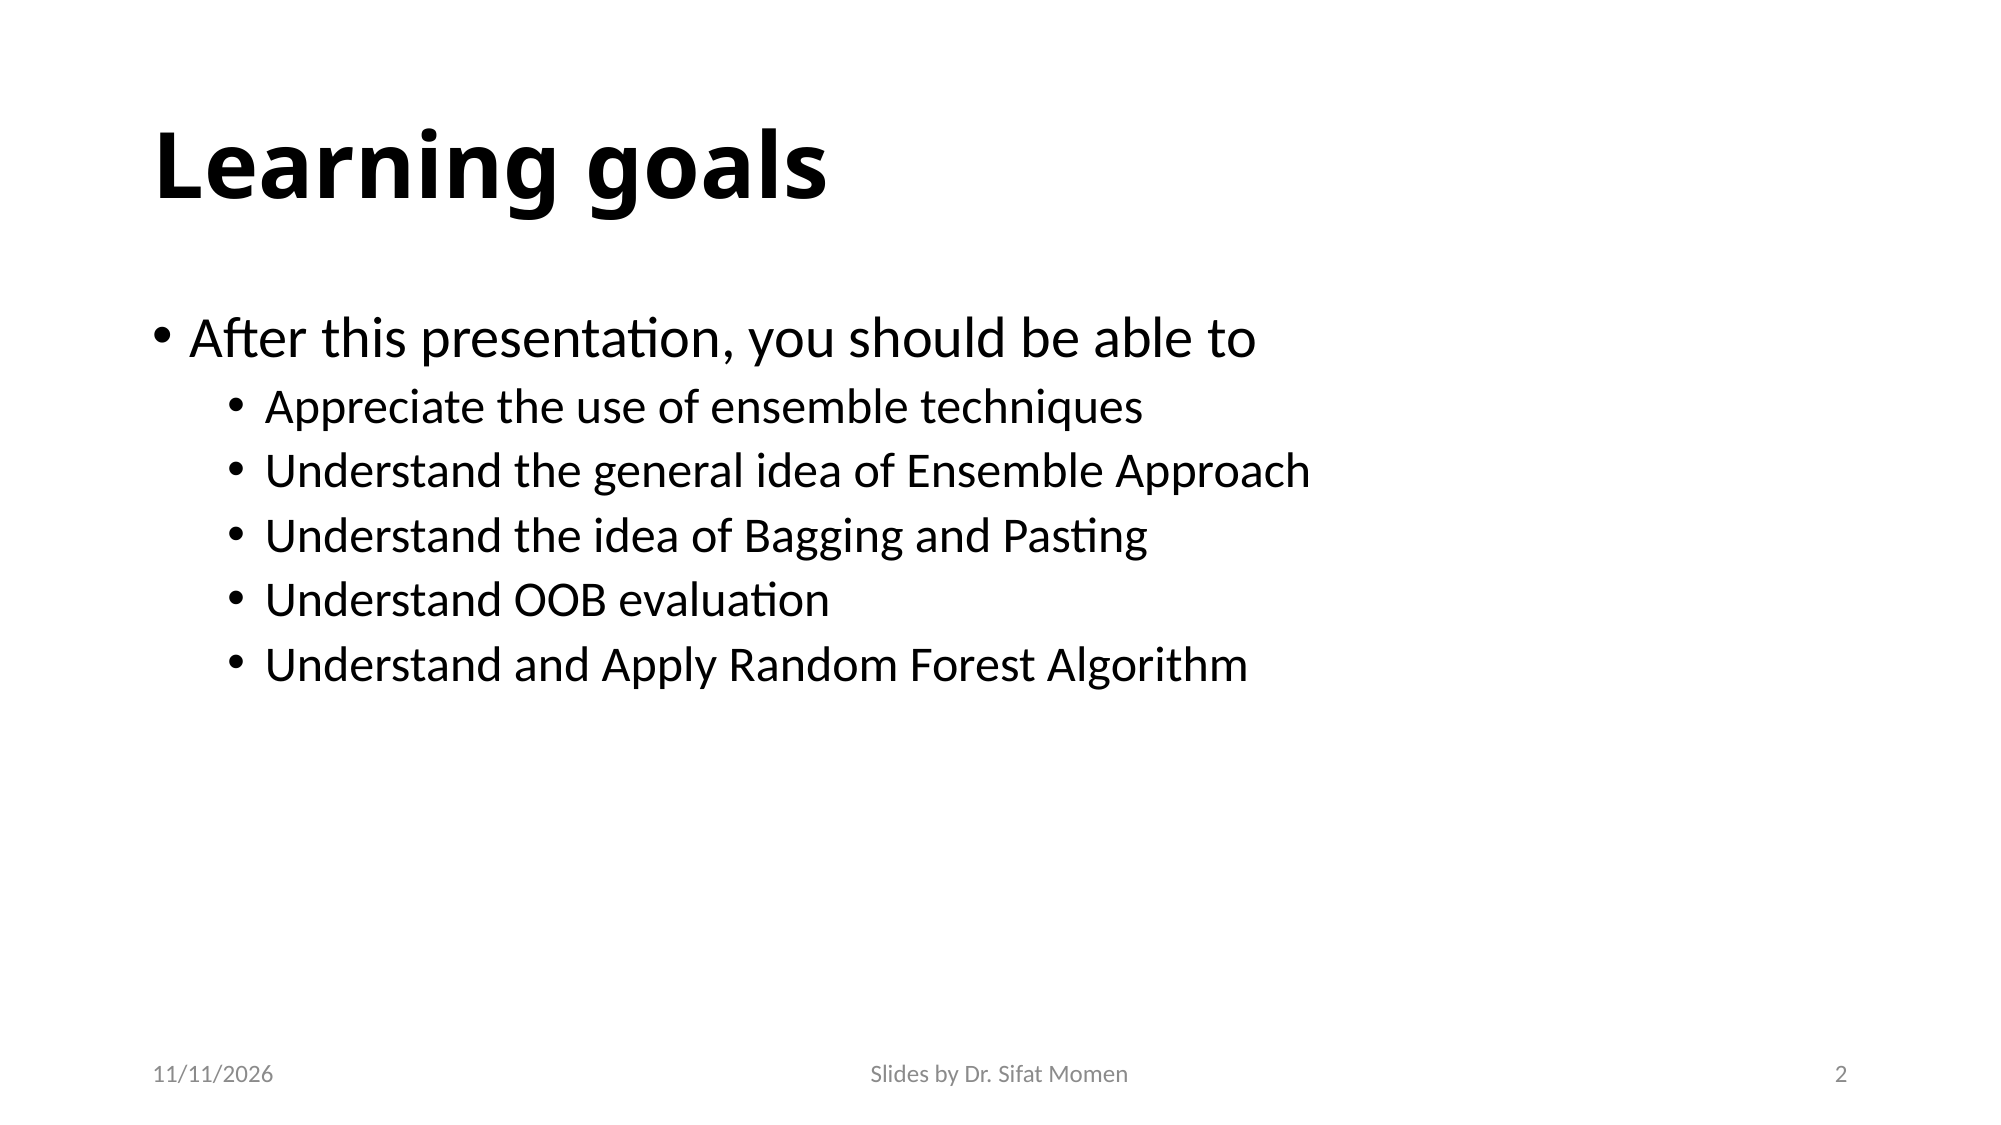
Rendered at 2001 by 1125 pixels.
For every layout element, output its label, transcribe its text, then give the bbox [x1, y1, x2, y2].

slide_number 2 [1412, 1042, 1863, 1103]
footer Slides by Dr. Sifat Momen [662, 1042, 1338, 1103]
title Learning goals [137, 59, 1863, 278]
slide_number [137, 1042, 588, 1103]
list After this presentation, you should be able to Appreciate the use of ensemble techniques Understand the general idea of Ensemble Approach Understand the idea of Bagging and Pasting Understand OOB evaluation Understand and Apply Random Forest Algorithm [137, 299, 1863, 1014]
